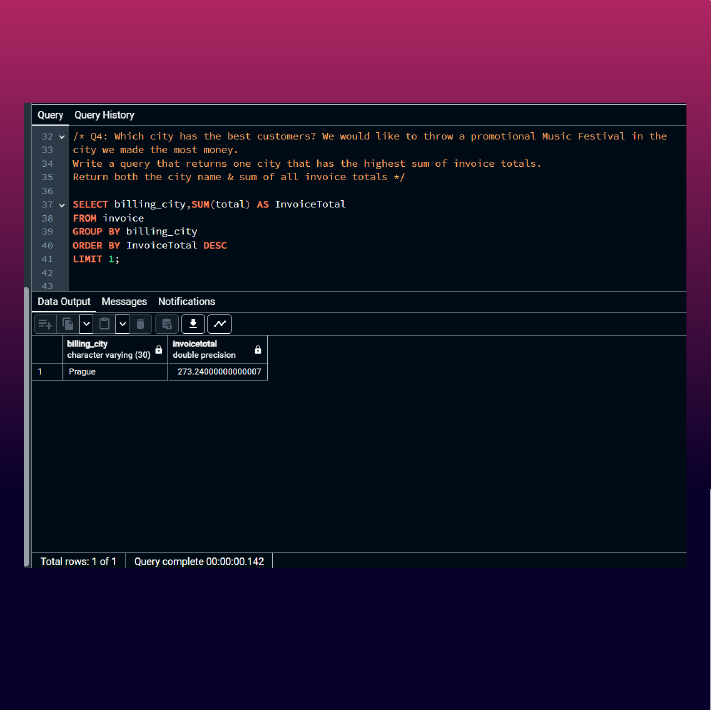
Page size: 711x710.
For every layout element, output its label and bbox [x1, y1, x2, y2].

picture [23, 103, 687, 568]
